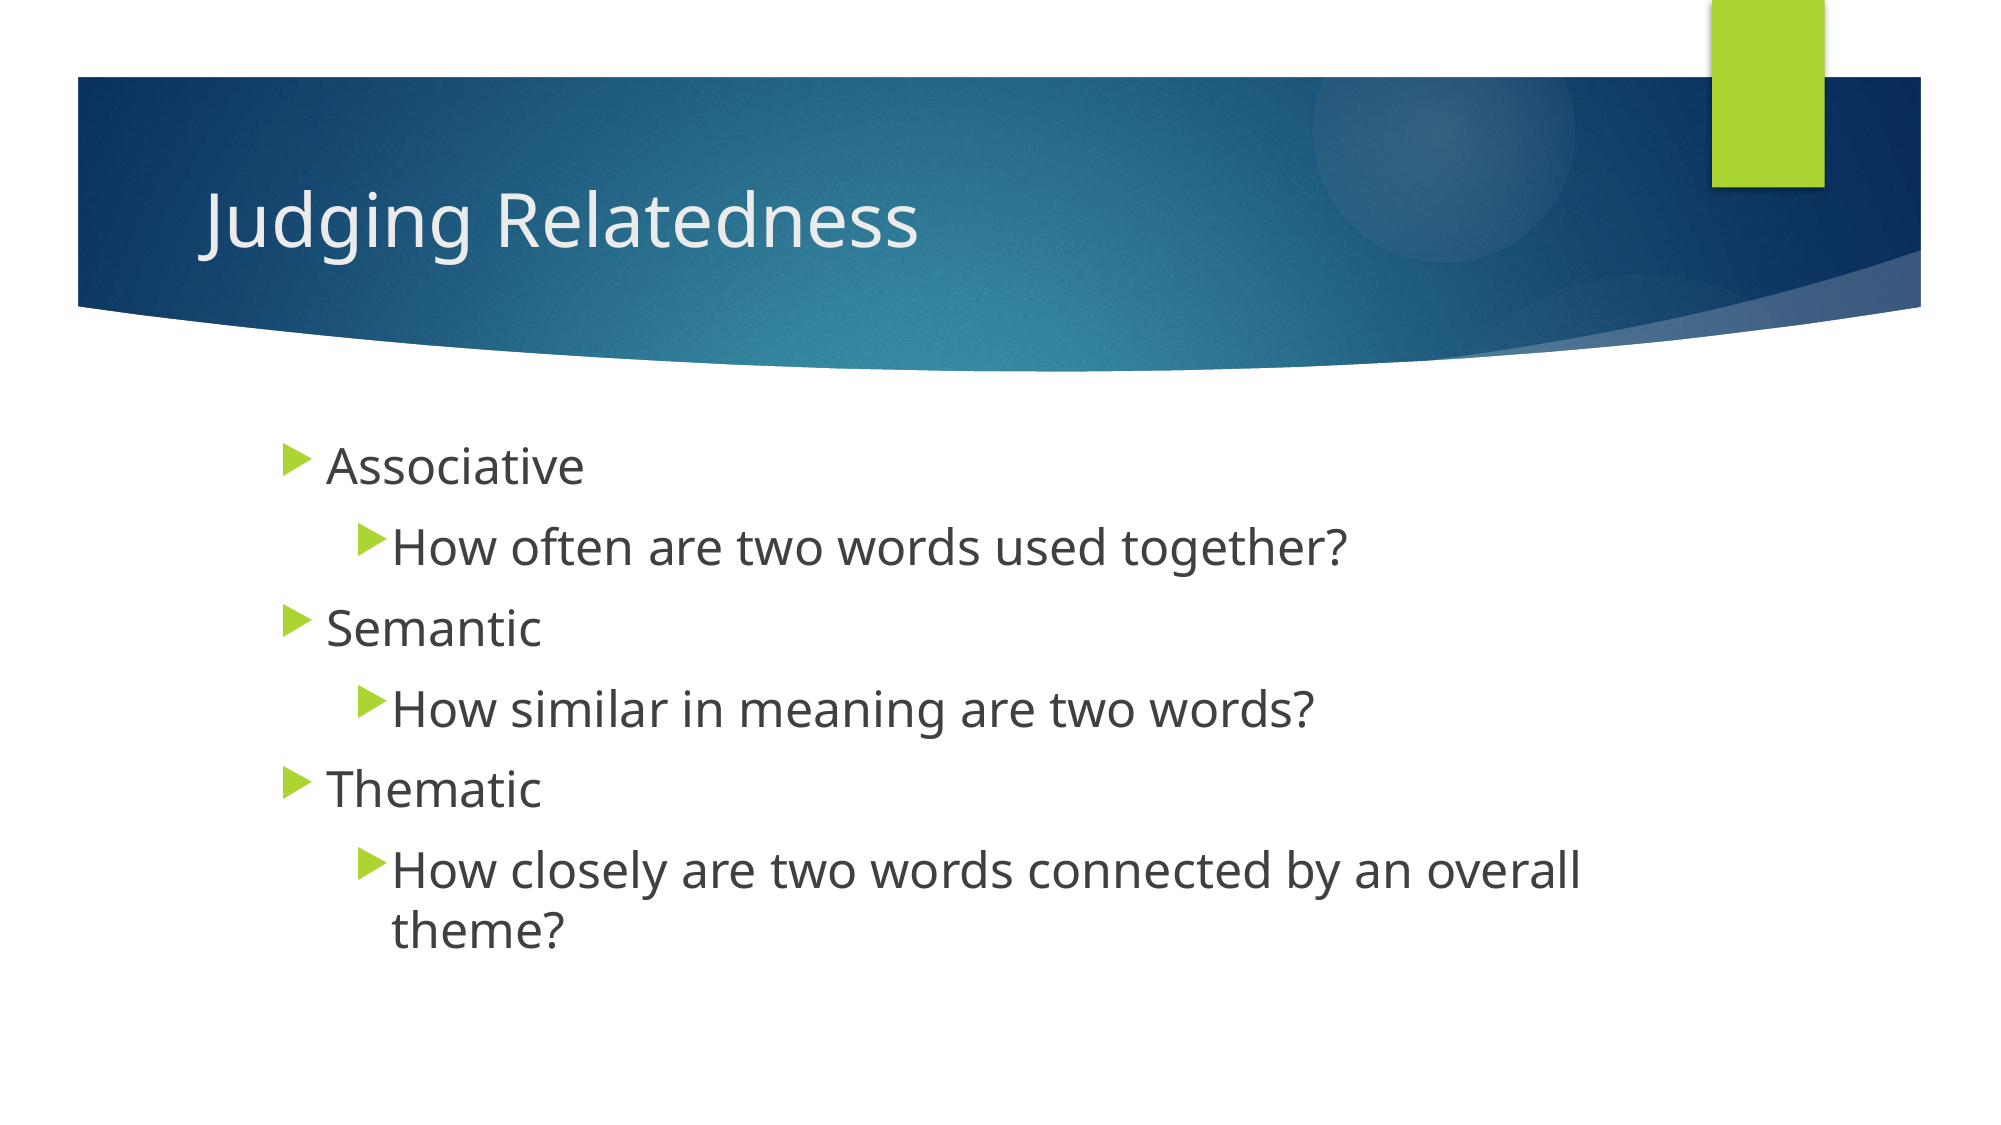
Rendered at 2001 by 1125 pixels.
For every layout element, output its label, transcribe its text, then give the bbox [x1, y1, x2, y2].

list Associative How often are two words used together? Semantic How similar in meaning are two words? Thematic How closely are two words connected by an overall theme? [189, 427, 1627, 988]
title Judging Relatedness [189, 159, 1627, 276]
